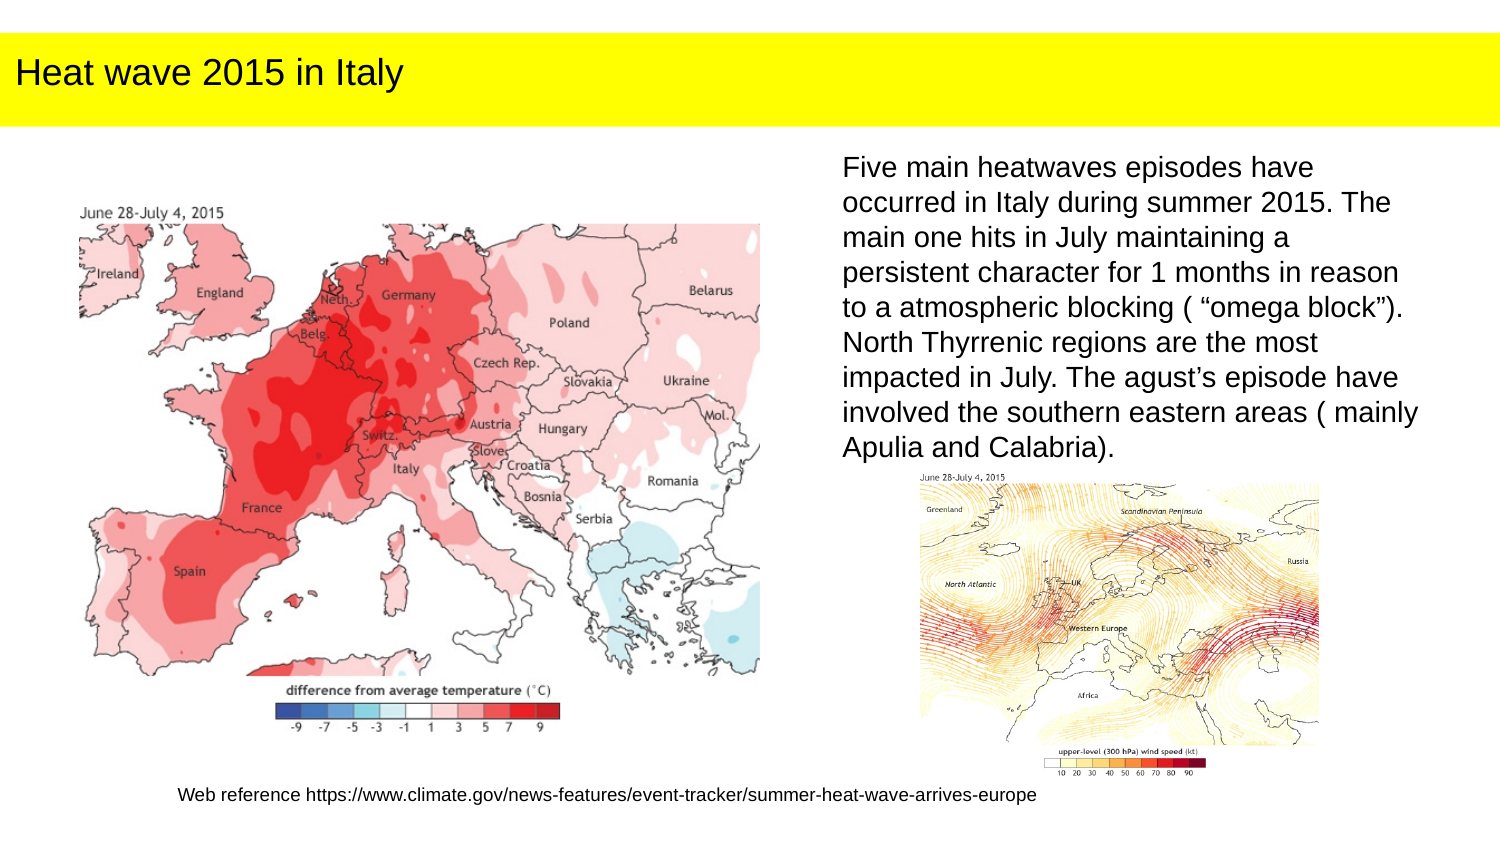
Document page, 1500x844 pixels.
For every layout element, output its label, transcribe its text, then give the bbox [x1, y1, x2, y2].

text_box Web reference https://www.climate.gov/news-features/event-tracker/summer-heat-wave-arrives-europe [162, 768, 1066, 836]
picture [920, 472, 1319, 778]
title Heat wave 2015 in Italy [0, 32, 1500, 127]
text_box Five main heatwaves episodes have occurred in Italy during summer 2015. The main one hits in July maintaining a persistent character for 1 months in reason to a atmospheric blocking ( “omega block”). North Thyrrenic regions are the most impacted in July. The agust’s episode have involved the southern eastern areas ( mainly Apulia and Calabria). [827, 133, 1438, 473]
picture [79, 206, 760, 734]
